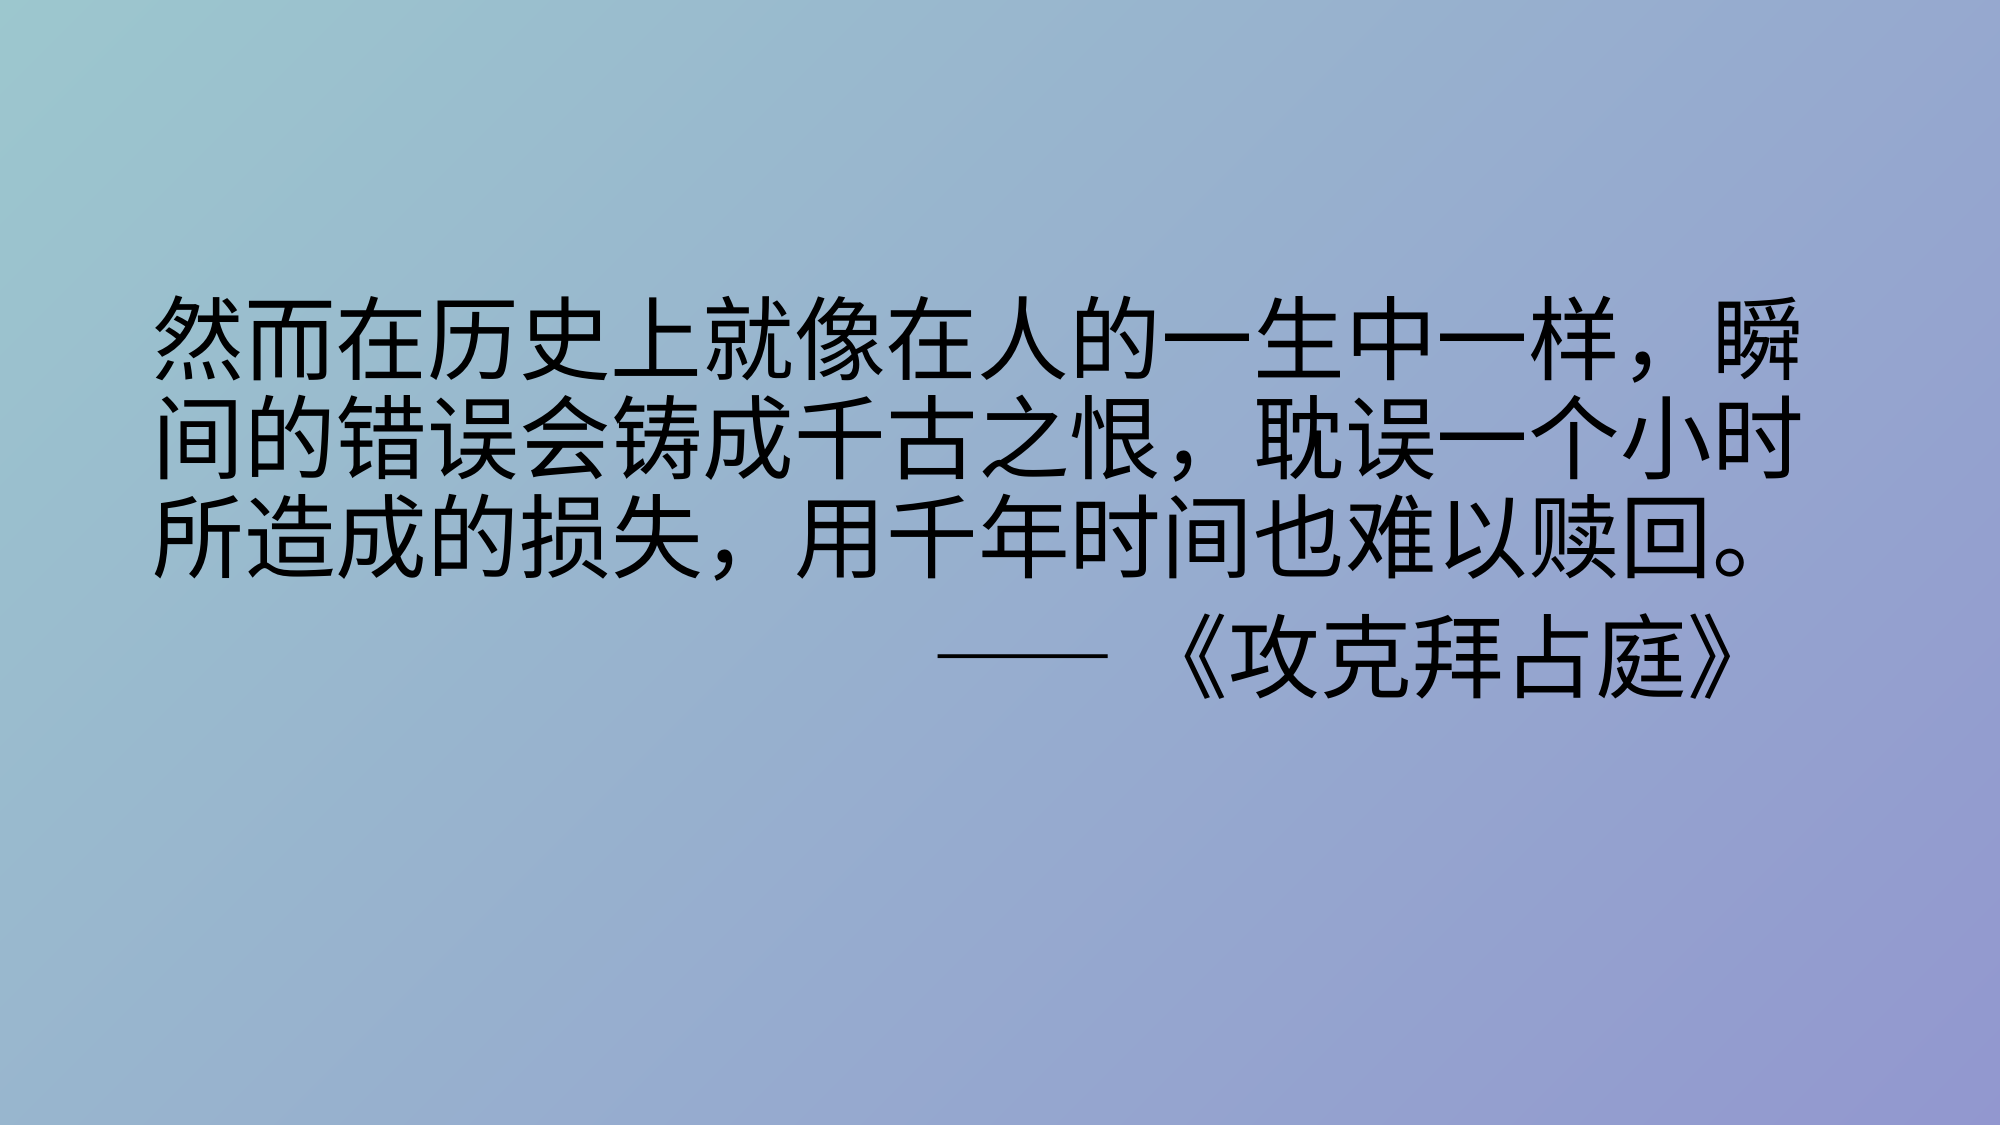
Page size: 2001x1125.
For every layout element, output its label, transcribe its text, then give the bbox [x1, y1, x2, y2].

list 然而在历史上就像在人的一生中一样，瞬间的错误会铸成千古之恨，耽误一个小时所造成的损失，用千年时间也难以赎回。 ——《攻克拜占庭》 [137, 47, 1863, 1014]
